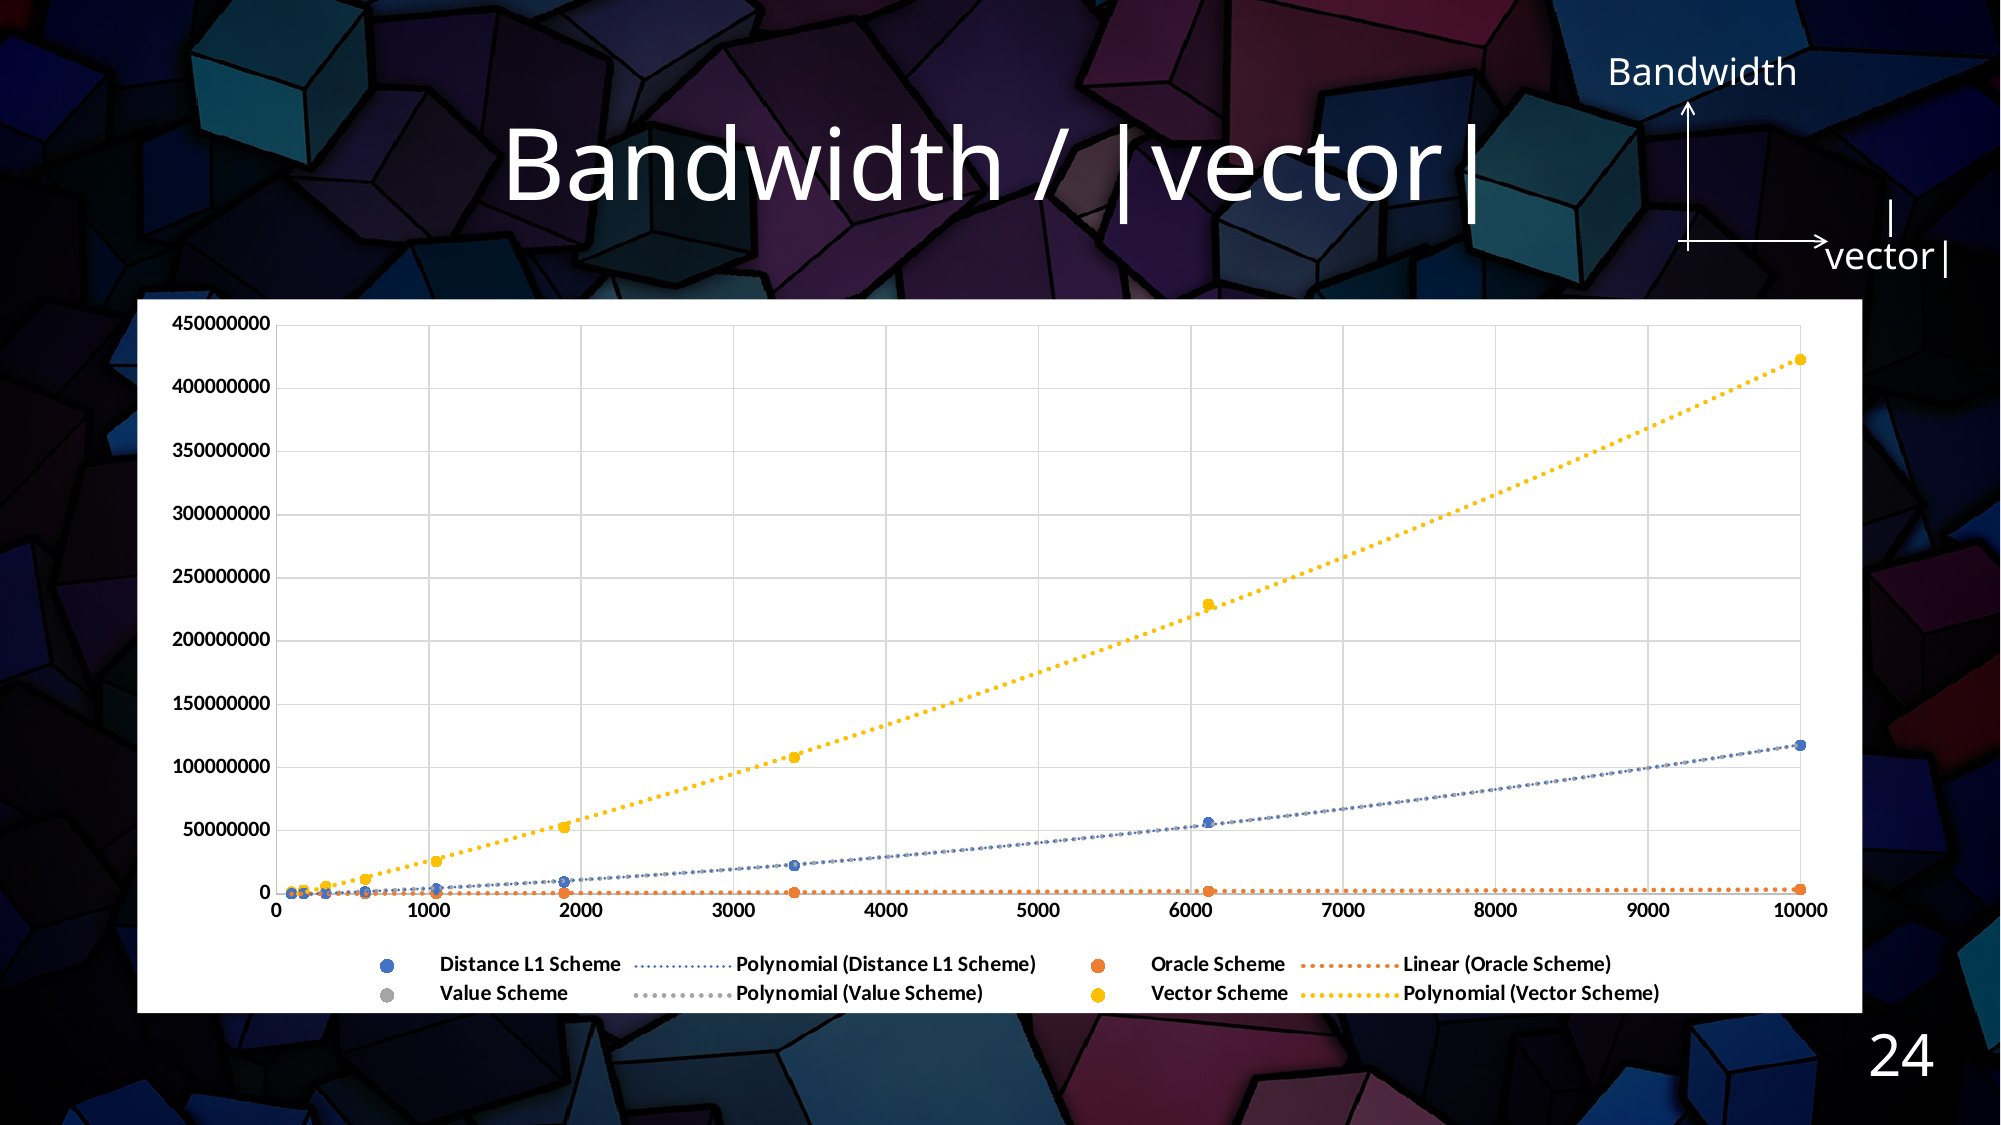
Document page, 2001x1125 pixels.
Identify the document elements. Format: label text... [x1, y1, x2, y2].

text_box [1556, 25, 1978, 312]
slide_number 24 [1831, 1013, 1950, 1103]
picture [0, 0, 2001, 1125]
chart [137, 299, 1863, 1014]
title Bandwidth / |vector| [137, 59, 1556, 278]
